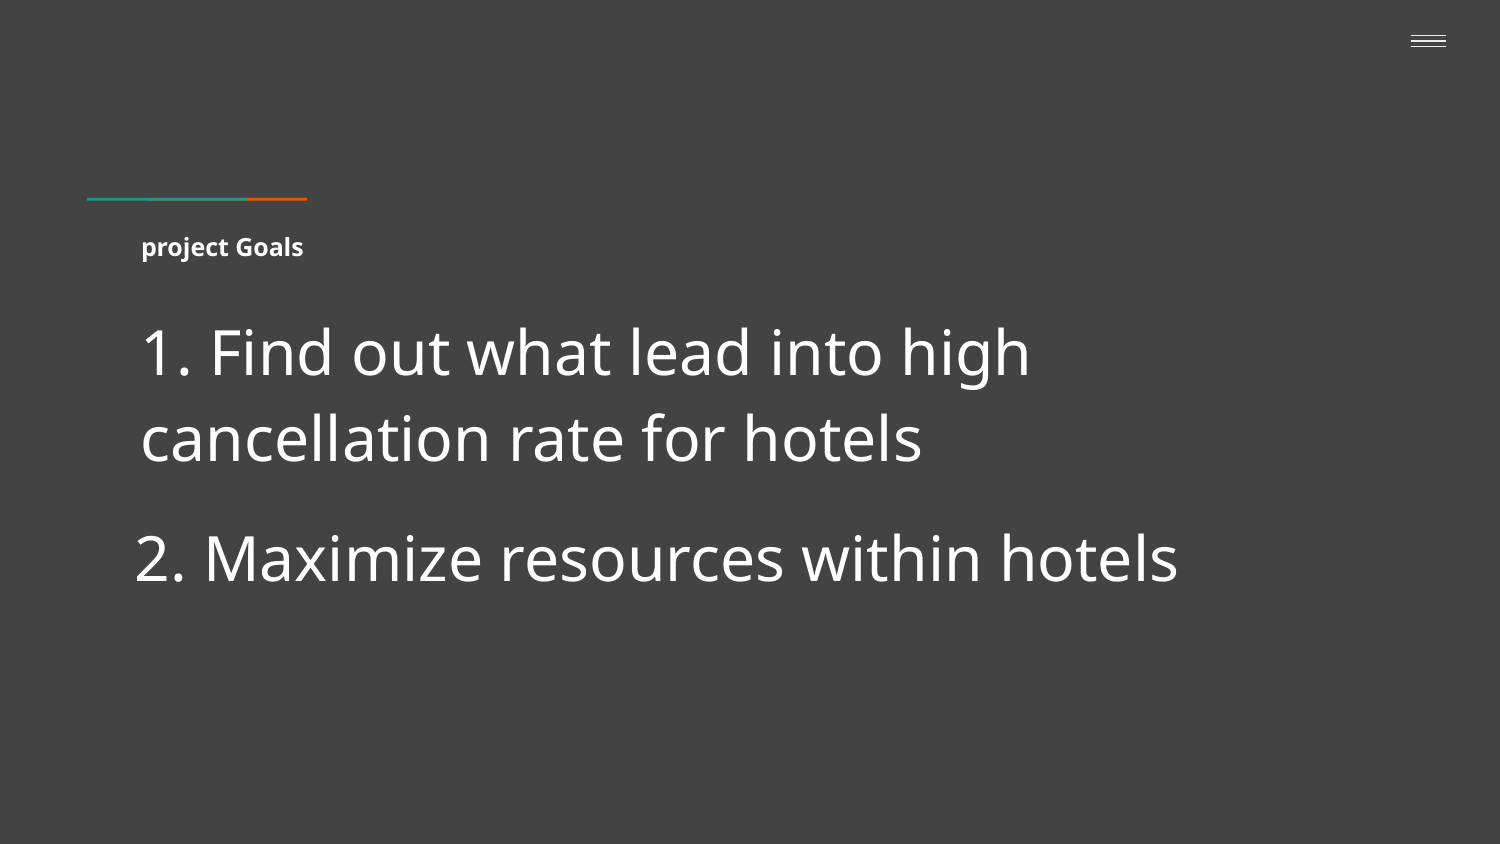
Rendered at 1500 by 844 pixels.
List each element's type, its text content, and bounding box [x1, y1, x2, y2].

list 1. Find out what lead into high cancellation rate for hotels 2. Maximize resources within hotels [119, 286, 1270, 719]
title project Goals [119, 216, 1270, 275]
